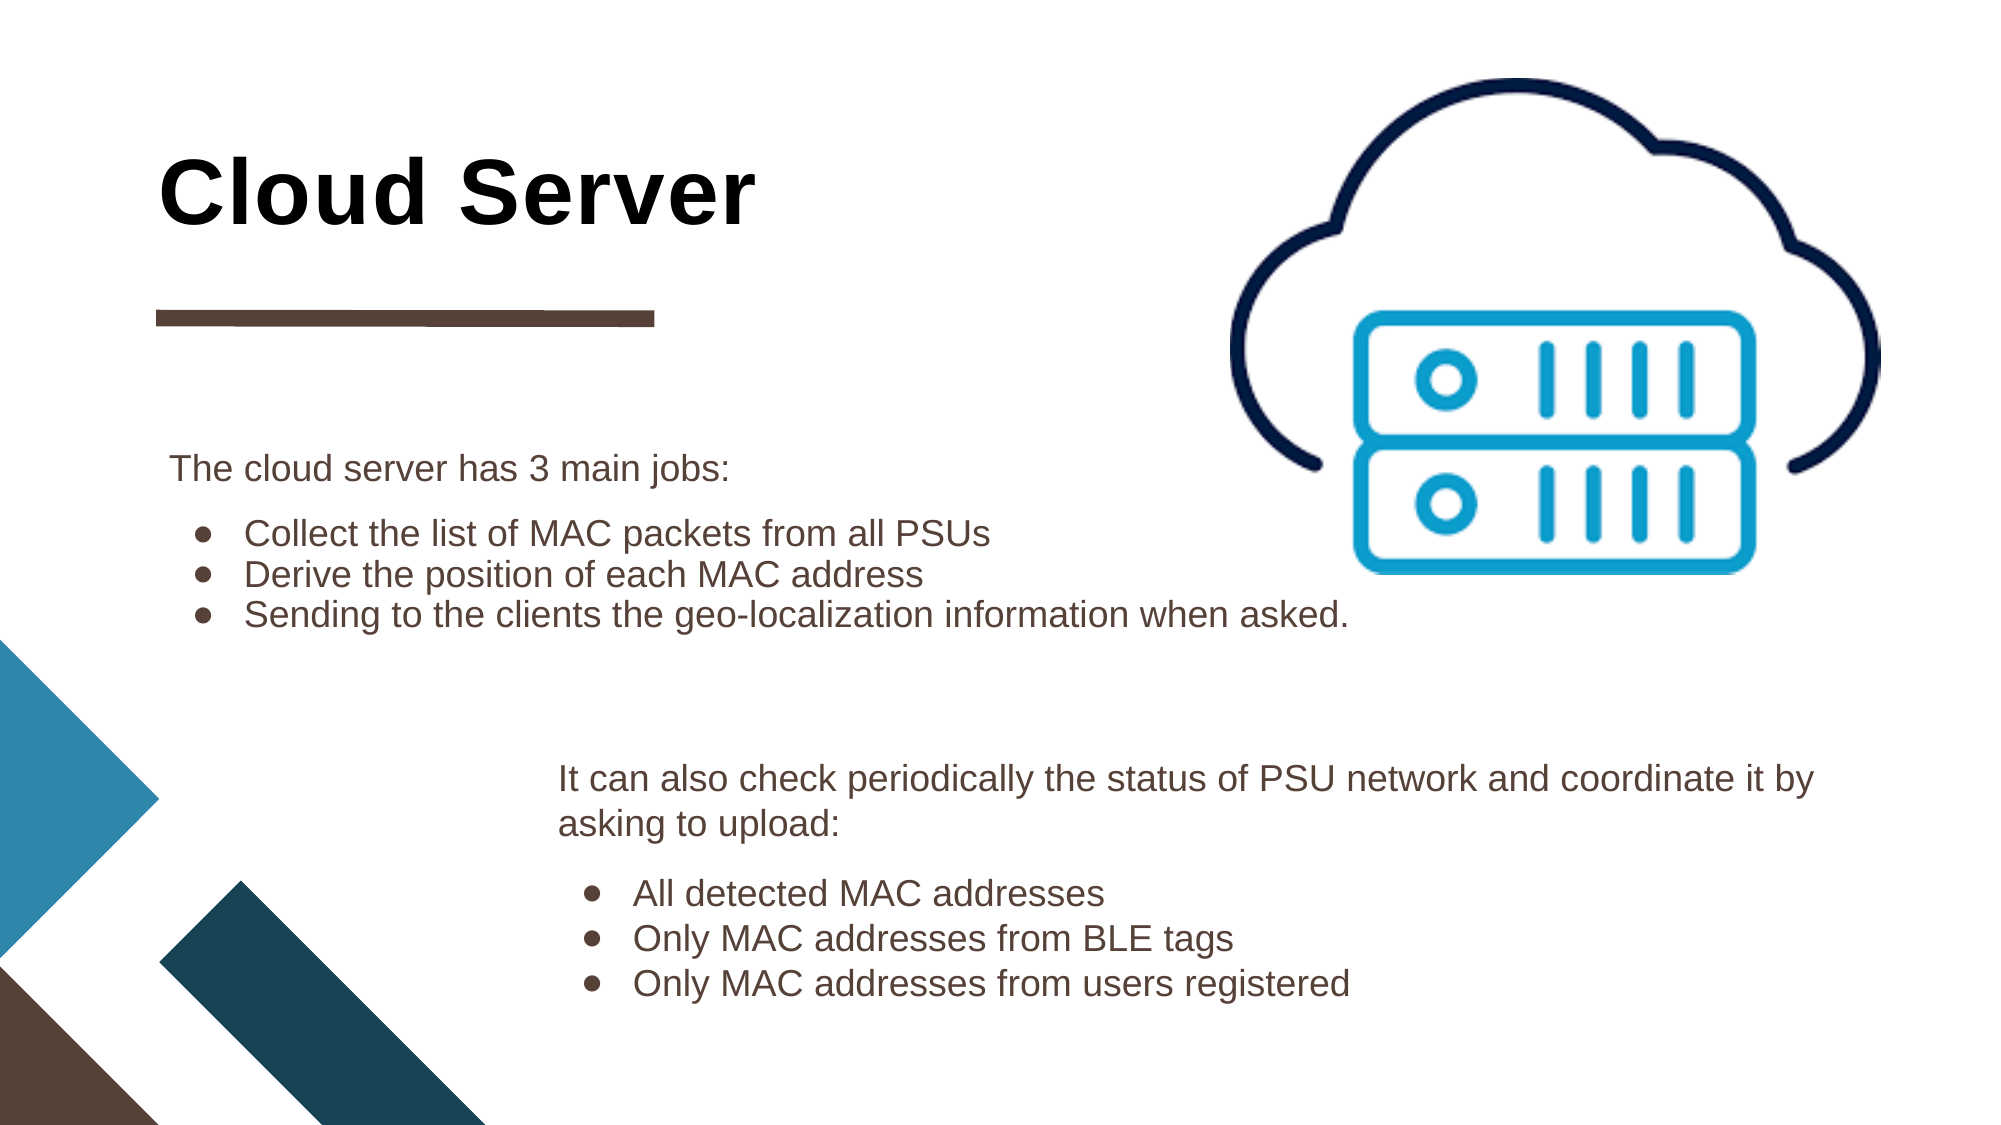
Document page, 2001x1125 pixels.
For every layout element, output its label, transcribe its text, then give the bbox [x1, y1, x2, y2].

text_box The cloud server has 3 main jobs: Collect the list of MAC packets from all PSUs Derive the position of each MAC address Sending to the clients the geo-localization information when asked. [153, 433, 1385, 747]
text_box It can also check periodically the status of PSU network and coordinate it by asking to upload: All detected MAC addresses Only MAC addresses from BLE tags Only MAC addresses from users registered [543, 746, 1844, 1012]
picture [1230, 78, 1881, 575]
title Cloud Server [158, 144, 1230, 245]
